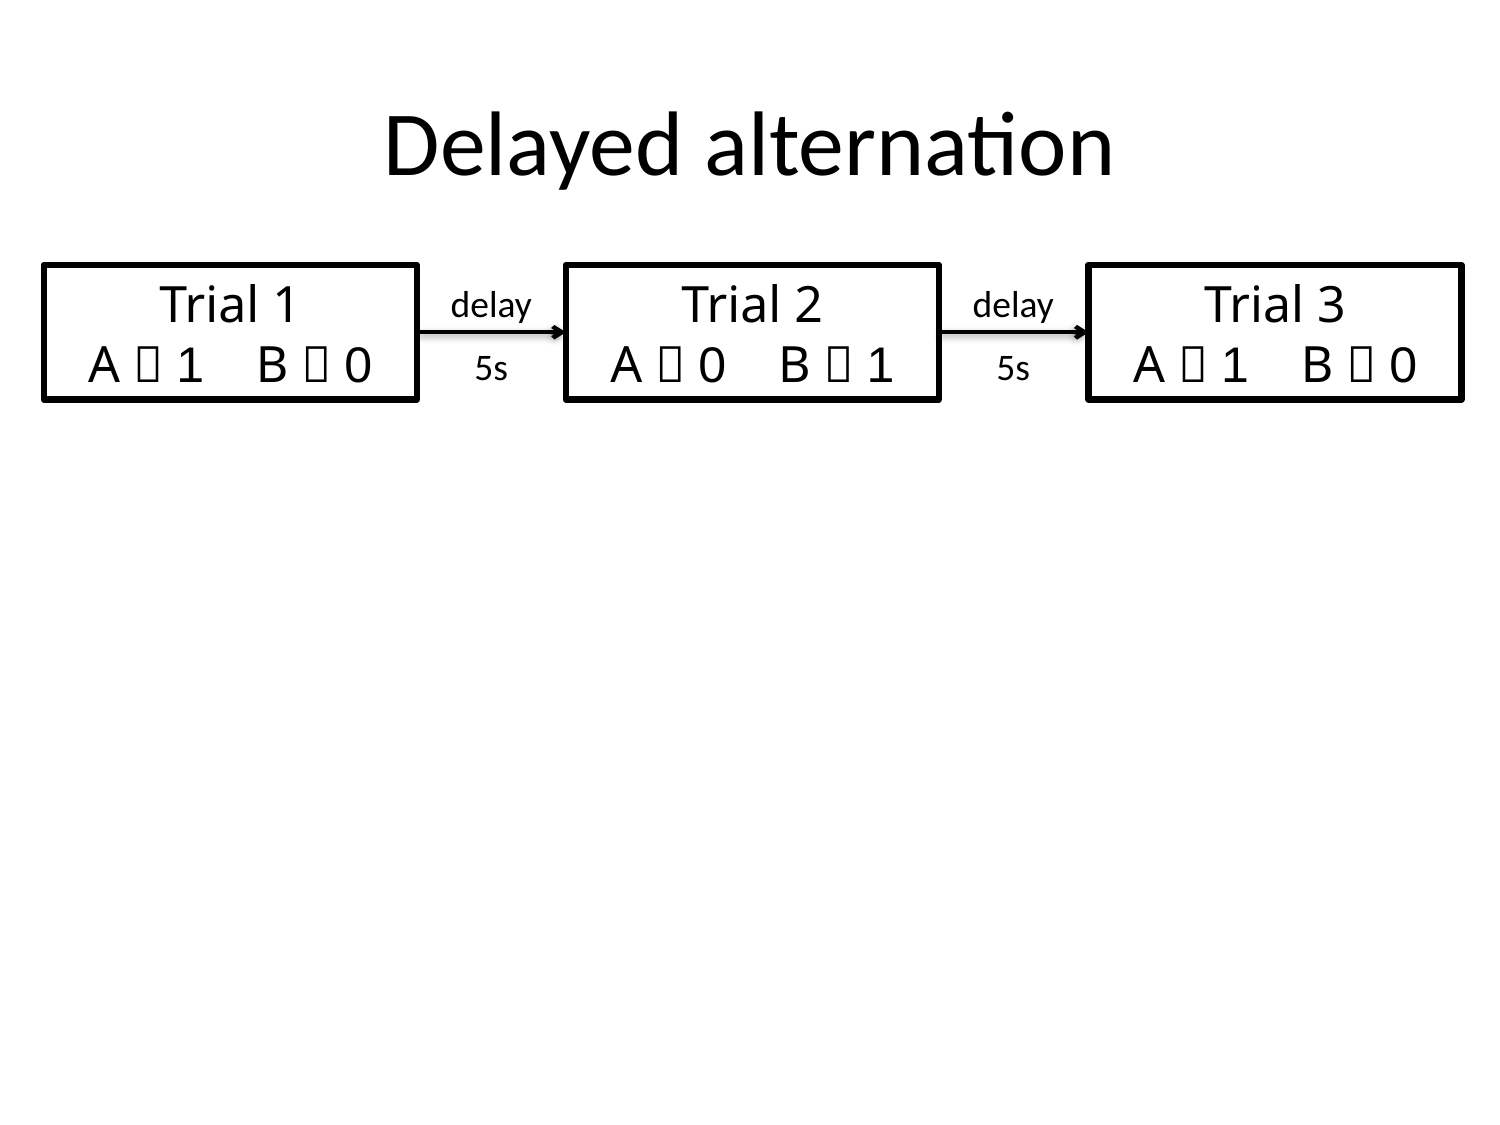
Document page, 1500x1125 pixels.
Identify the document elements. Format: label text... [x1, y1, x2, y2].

title Delayed alternation [75, 45, 1425, 233]
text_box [43, 264, 1462, 402]
